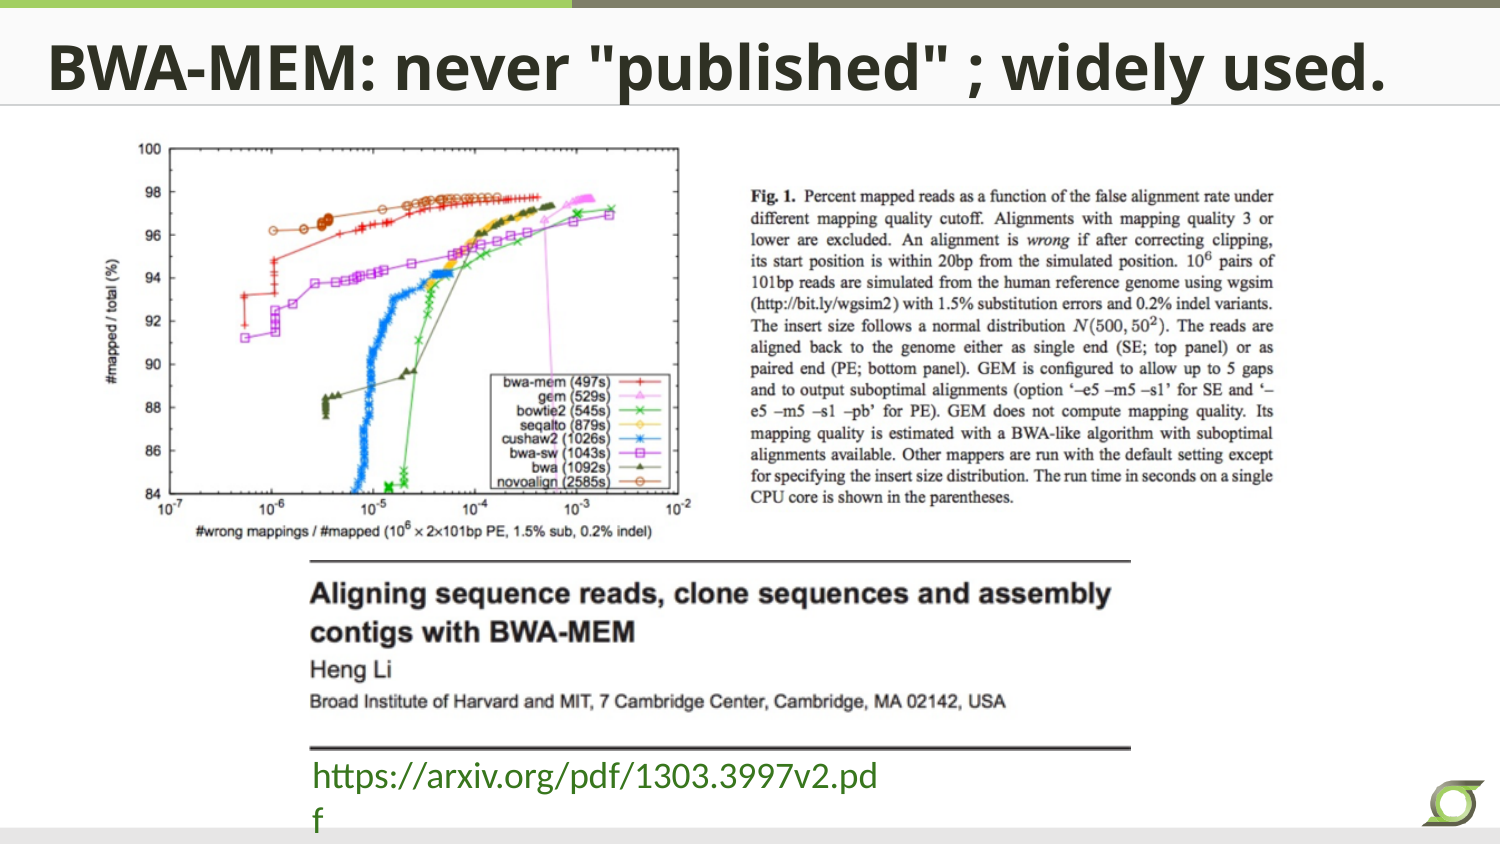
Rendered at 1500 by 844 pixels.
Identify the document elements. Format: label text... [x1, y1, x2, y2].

text_box https://arxiv.org/pdf/1303.3997v2.pd f [310, 759, 886, 842]
title BWA-MEM: never "published" ; widely used. [45, 0, 1433, 136]
picture [738, 185, 1288, 513]
picture [309, 560, 1132, 751]
text_box [0, 827, 1500, 844]
picture [69, 130, 707, 549]
